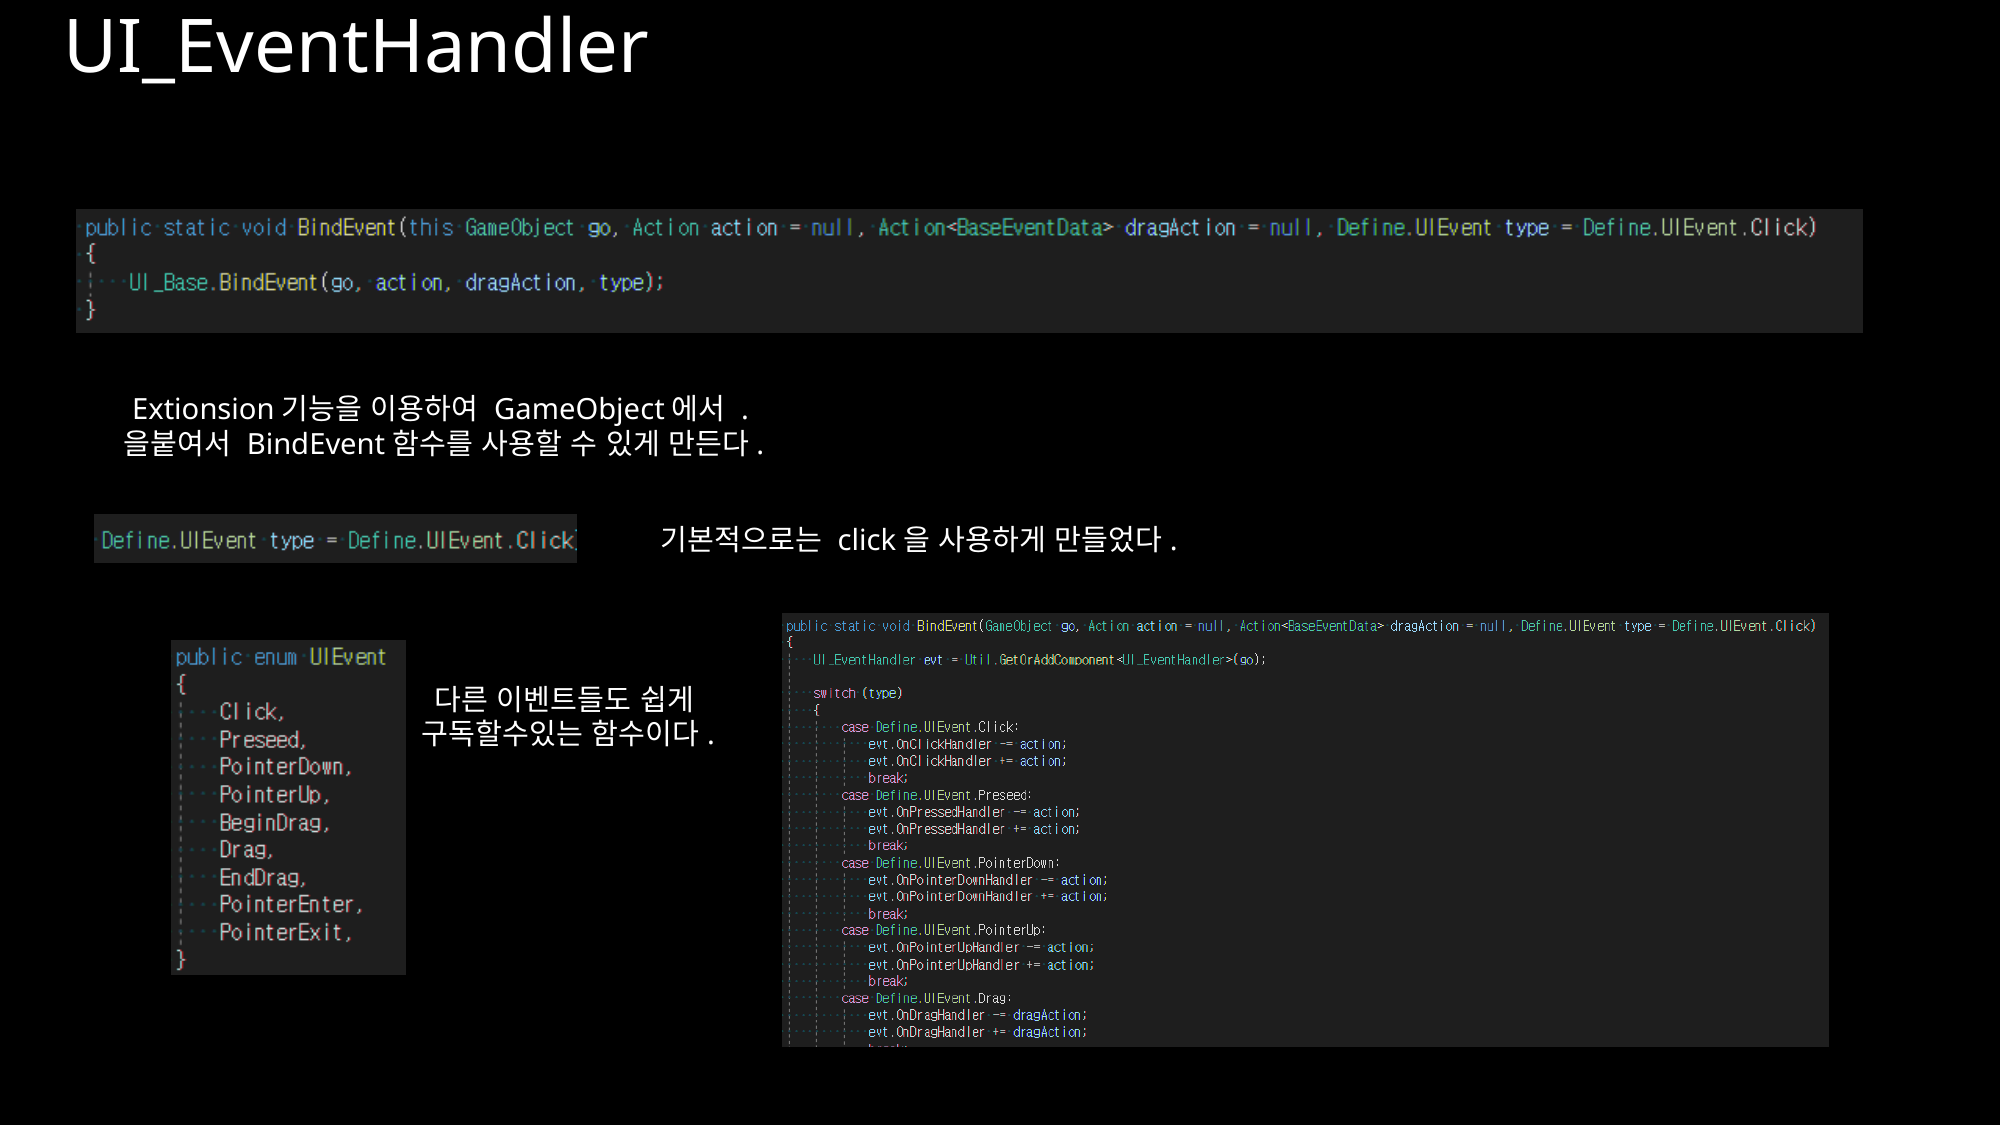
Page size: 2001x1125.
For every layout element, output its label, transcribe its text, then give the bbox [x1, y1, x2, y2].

picture [170, 639, 407, 976]
title UI_EventHandler [0, 0, 713, 97]
text_box Extionsion기능을 이용하여 GameObject에서 .을붙여서 BindEvent함수를 사용할 수 있게 만든다. [76, 382, 812, 468]
picture [94, 513, 577, 563]
picture [75, 208, 1863, 334]
text_box 다른 이벤트들도 쉽게 구독할수있는 함수이다. [407, 673, 724, 759]
picture [781, 613, 1829, 1048]
text_box 기본적으로는 click을 사용하게 만들었다. [551, 514, 1287, 564]
